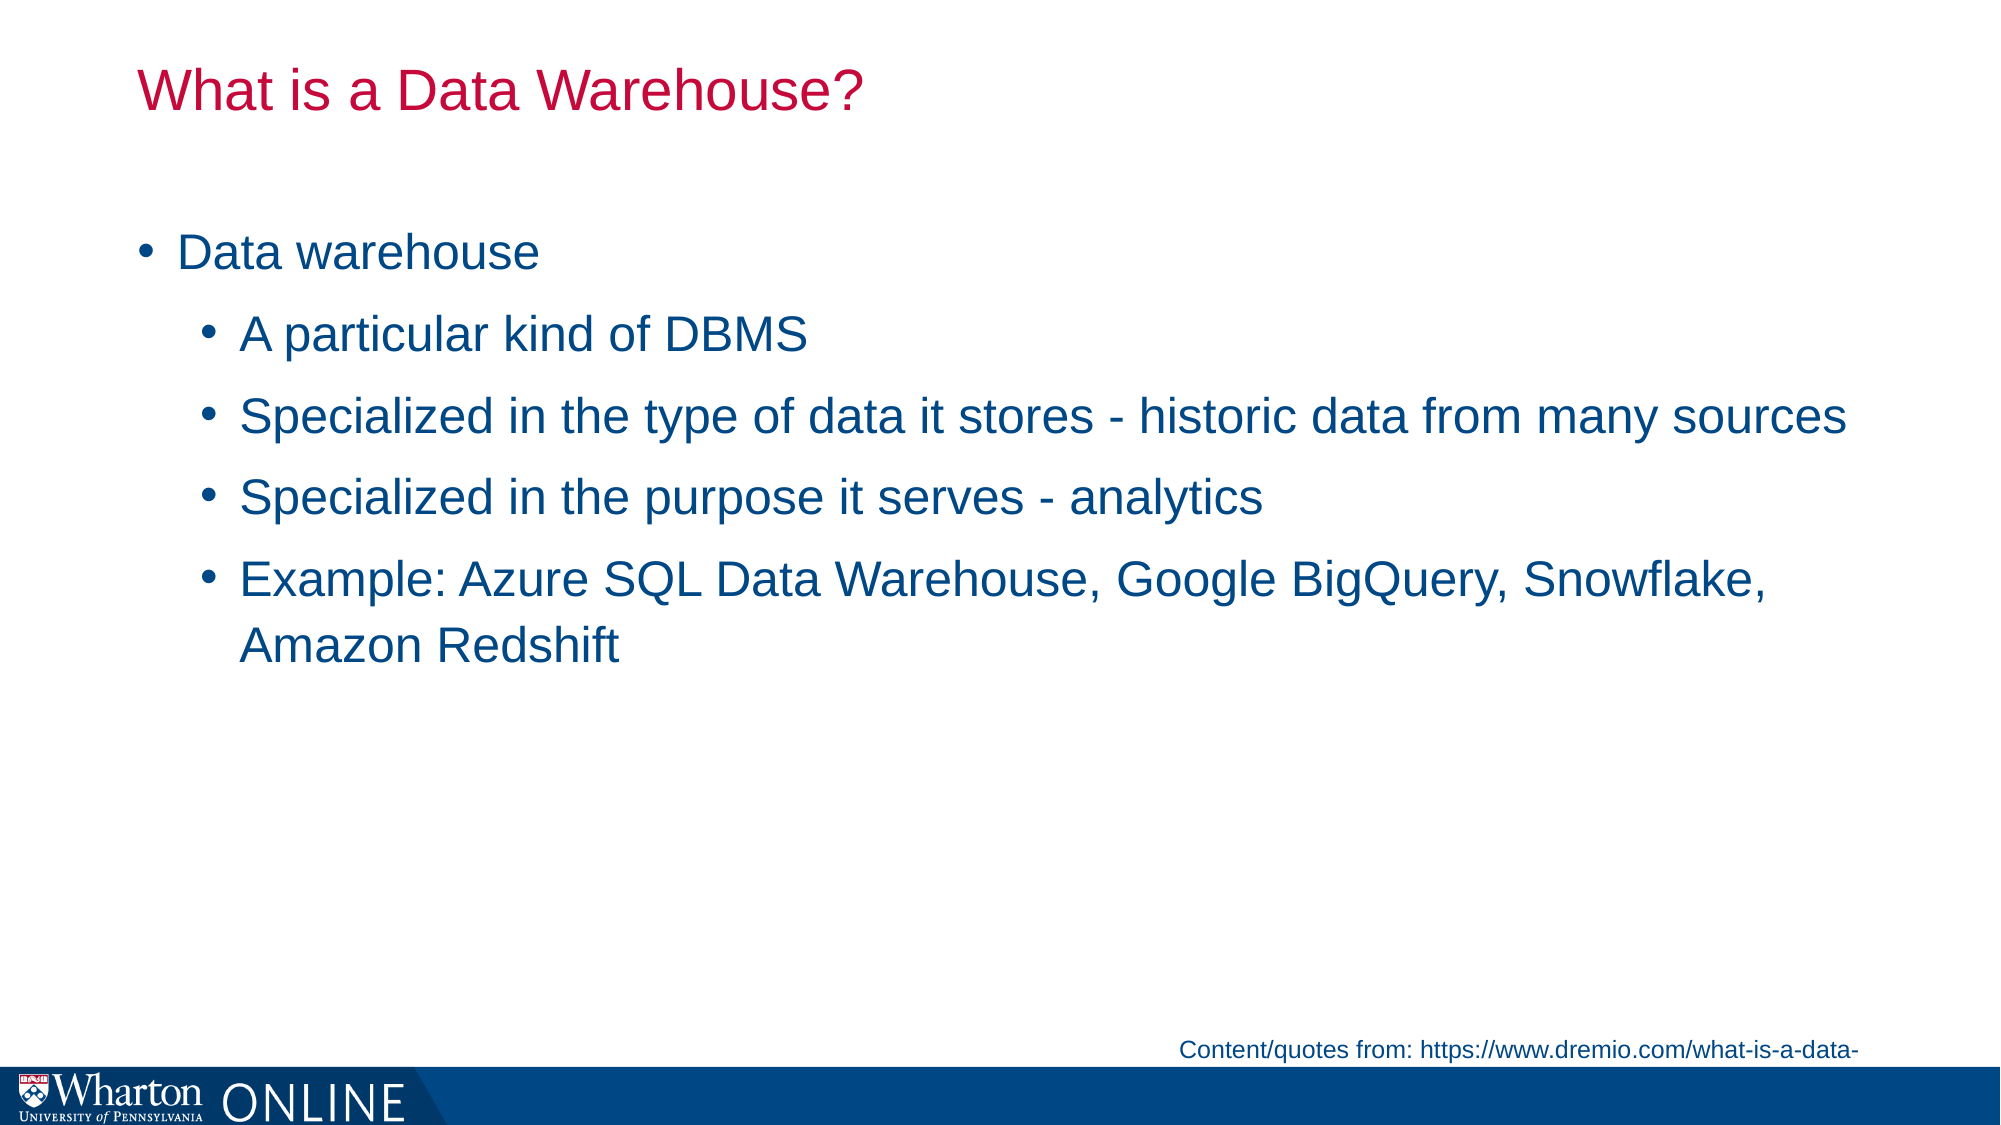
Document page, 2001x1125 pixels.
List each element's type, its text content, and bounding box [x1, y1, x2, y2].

title What is a Data Warehouse? [137, 59, 1863, 139]
picture [19, 1072, 404, 1124]
text_box Content/quotes from: https://www.dremio.com/what-is-a-data-warehouse/ [1171, 1025, 1997, 1101]
list Data warehouse A particular kind of DBMS Specialized in the type of data it stores - historic data from many sources Specialized in the purpose it serves - analytics Example: Azure SQL Data Warehouse, Google BigQuery, Snowflake, Amazon Redshift [137, 213, 1863, 998]
